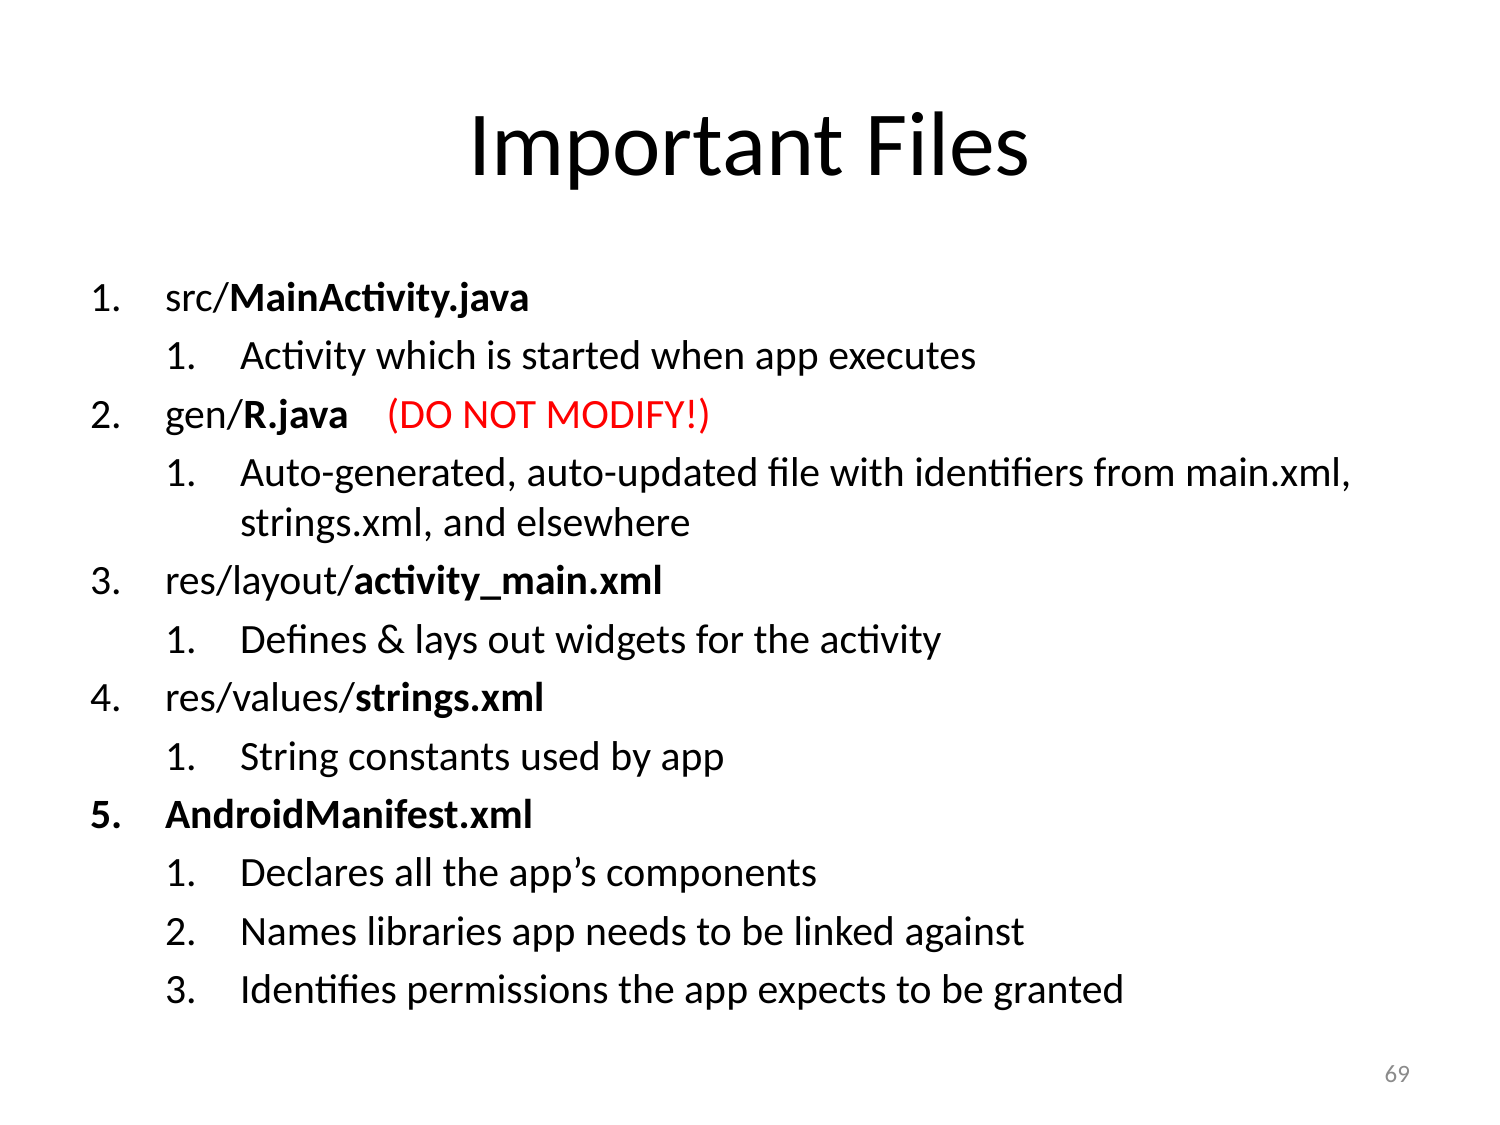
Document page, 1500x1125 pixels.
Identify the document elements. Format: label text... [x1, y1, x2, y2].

title Important Files [74, 44, 1426, 233]
slide_number 69 [1074, 1042, 1425, 1103]
list src/MainActivity.java Activity which is started when app executes gen/R.java (DO NOT MODIFY!) Auto-generated, auto-updated file with identifiers from main.xml, strings.xml, and elsewhere res/layout/activity_main.xml Defines & lays out widgets for the activity res/values/strings.xml String constants used by app AndroidManifest.xml Declares all the app’s components Names libraries app needs to be linked against Identifies permissions the app expects to be granted [74, 262, 1426, 1006]
